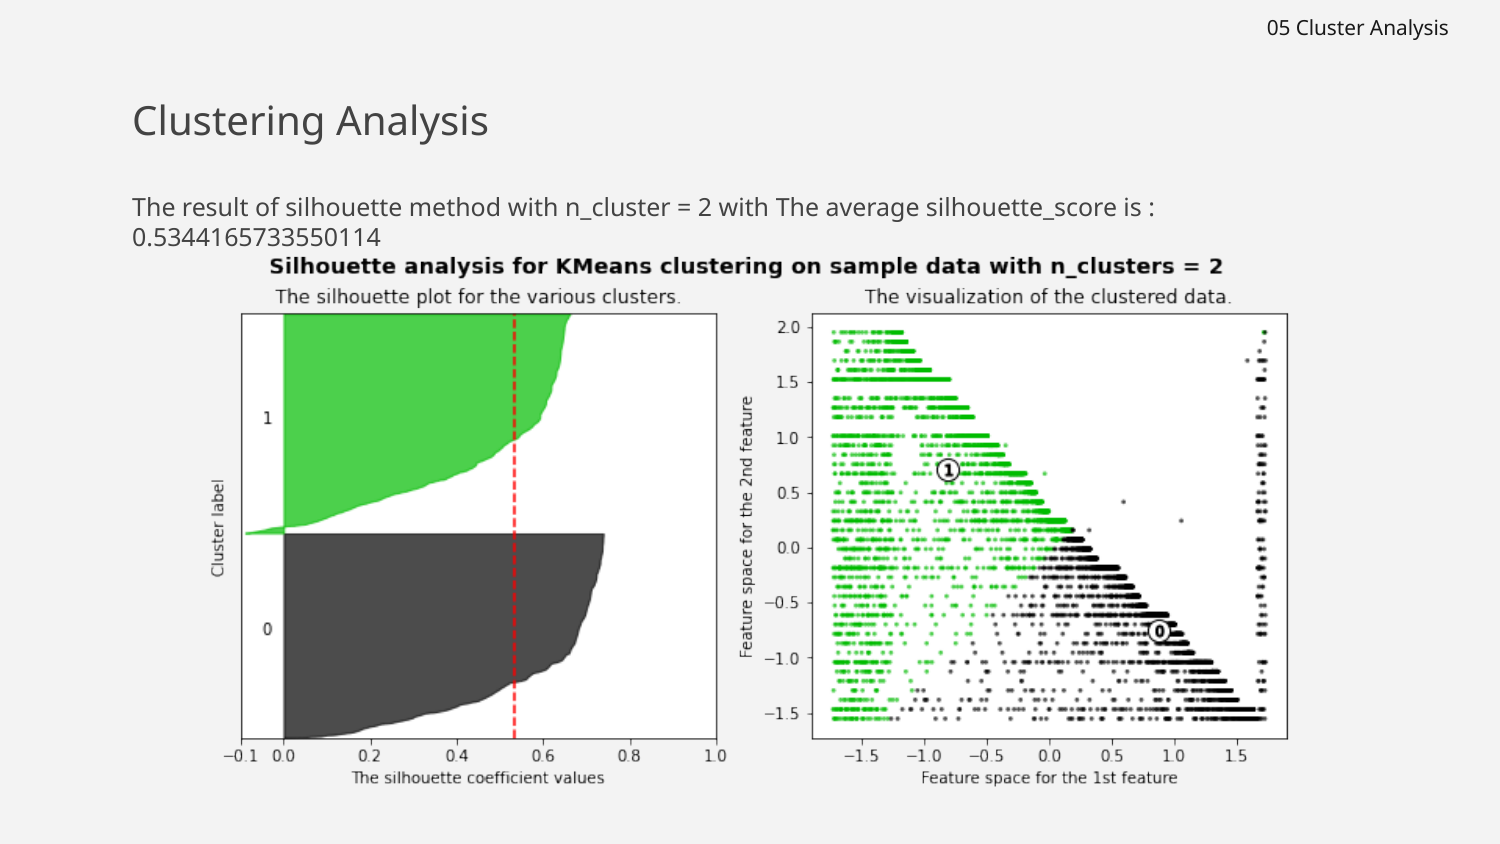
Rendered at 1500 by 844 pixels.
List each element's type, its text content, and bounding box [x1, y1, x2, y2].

list The result of silhouette method with n_cluster = 2 with The average silhouette_score is : 0.5344165733550114 [116, 176, 1383, 269]
title Clustering Analysis [116, 80, 1383, 160]
text_box 05 Cluster Analysis [1251, 0, 1500, 51]
picture [202, 245, 1298, 798]
